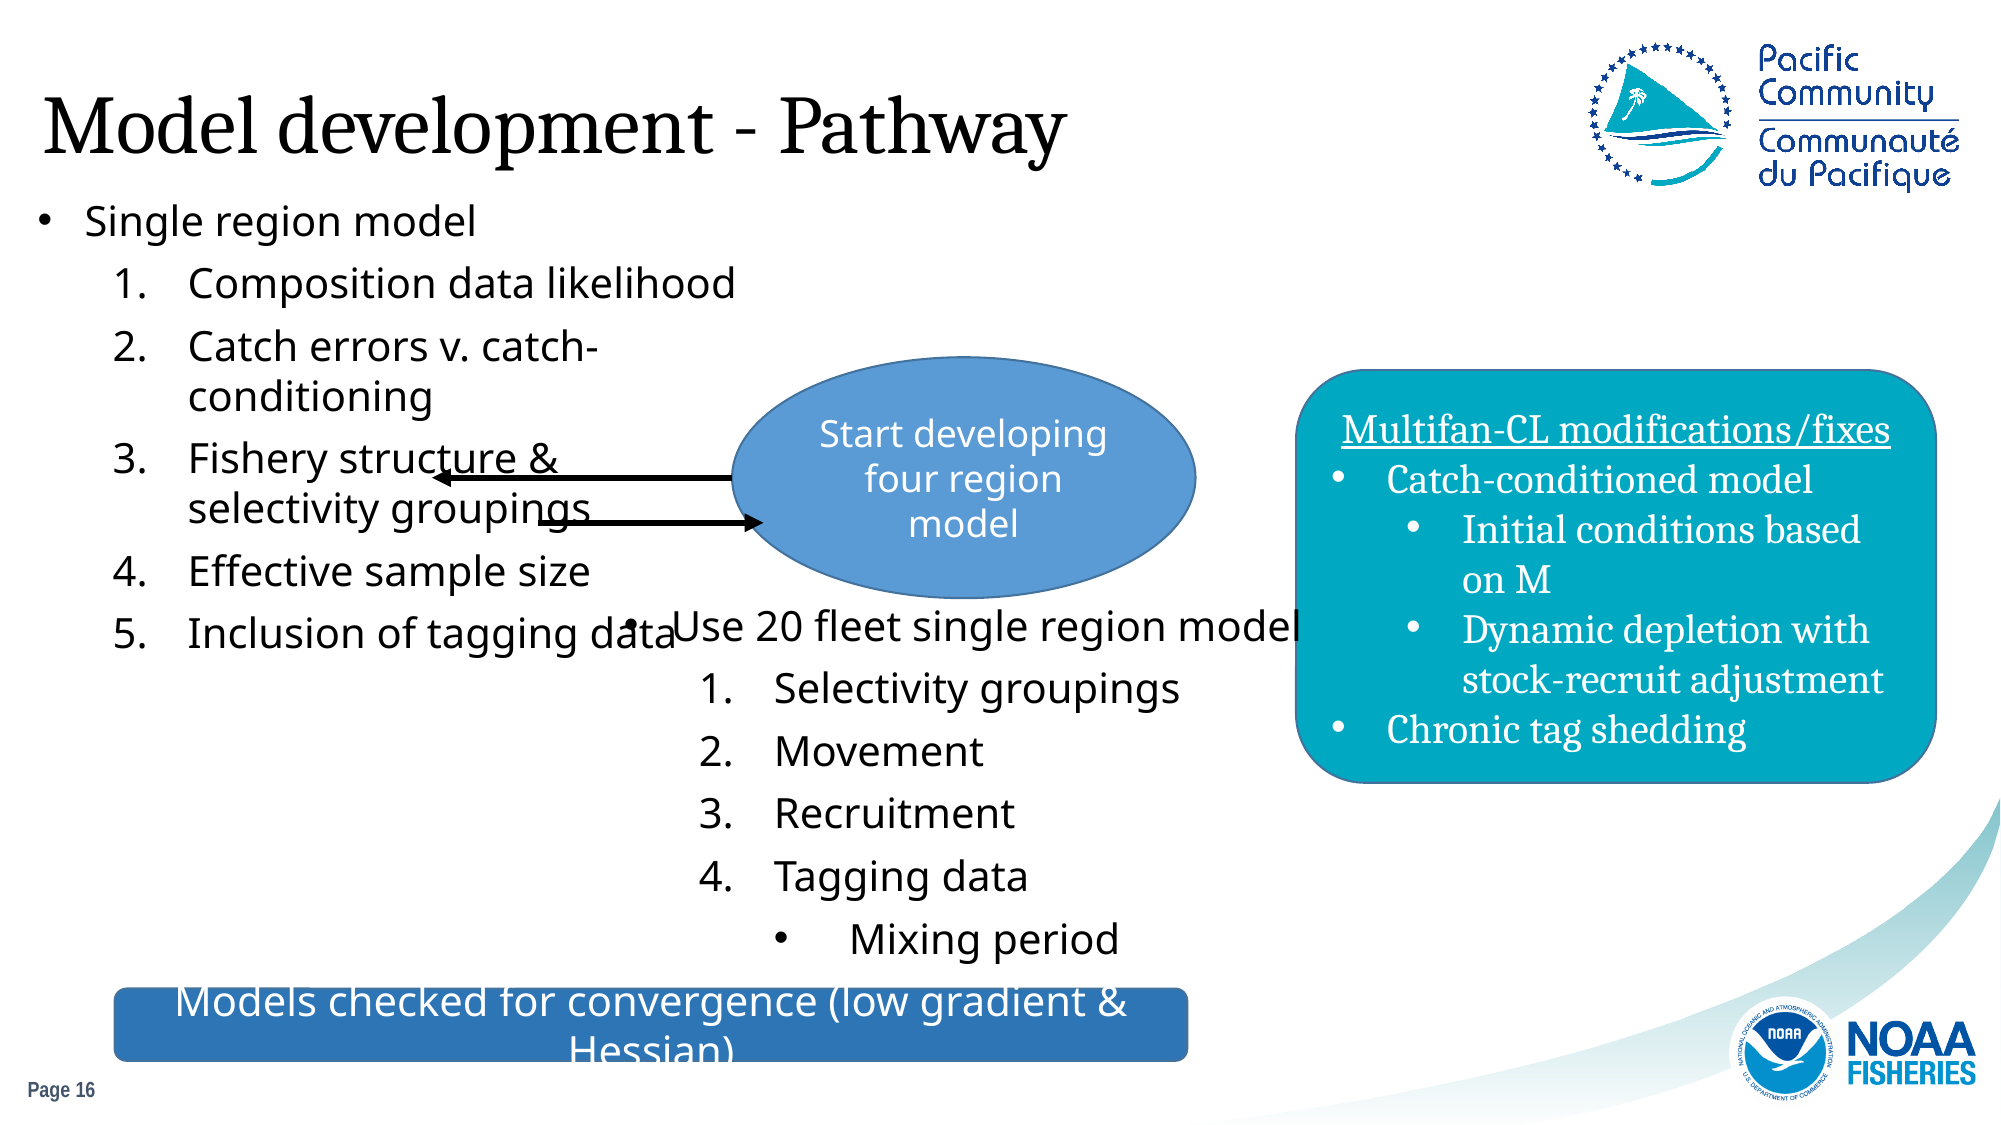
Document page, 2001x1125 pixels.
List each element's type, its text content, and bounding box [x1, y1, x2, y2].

text_box Start developing four region model [731, 356, 1197, 592]
text_box Model development - Pathway [27, 18, 1753, 236]
picture [1729, 996, 1976, 1109]
text_box Multifan-CL modifications/fixes Catch-conditioned model Initial conditions based on M Dynamic depletion with stock-recruit adjustment Chronic tag shedding [1295, 369, 1938, 784]
text_box Single region model Composition data likelihood Catch errors v. catch-conditioning Fishery structure & selectivity groupings Effective sample size Inclusion of tagging data [22, 186, 764, 828]
picture [1753, 42, 1959, 193]
text_box Models checked for convergence (low gradient & Hessian) [113, 987, 1189, 1062]
picture [1966, 1065, 1976, 1073]
text_box Use 20 fleet single region model Selectivity groupings Movement Recruitment Tagging data Mixing period [609, 592, 1350, 1125]
